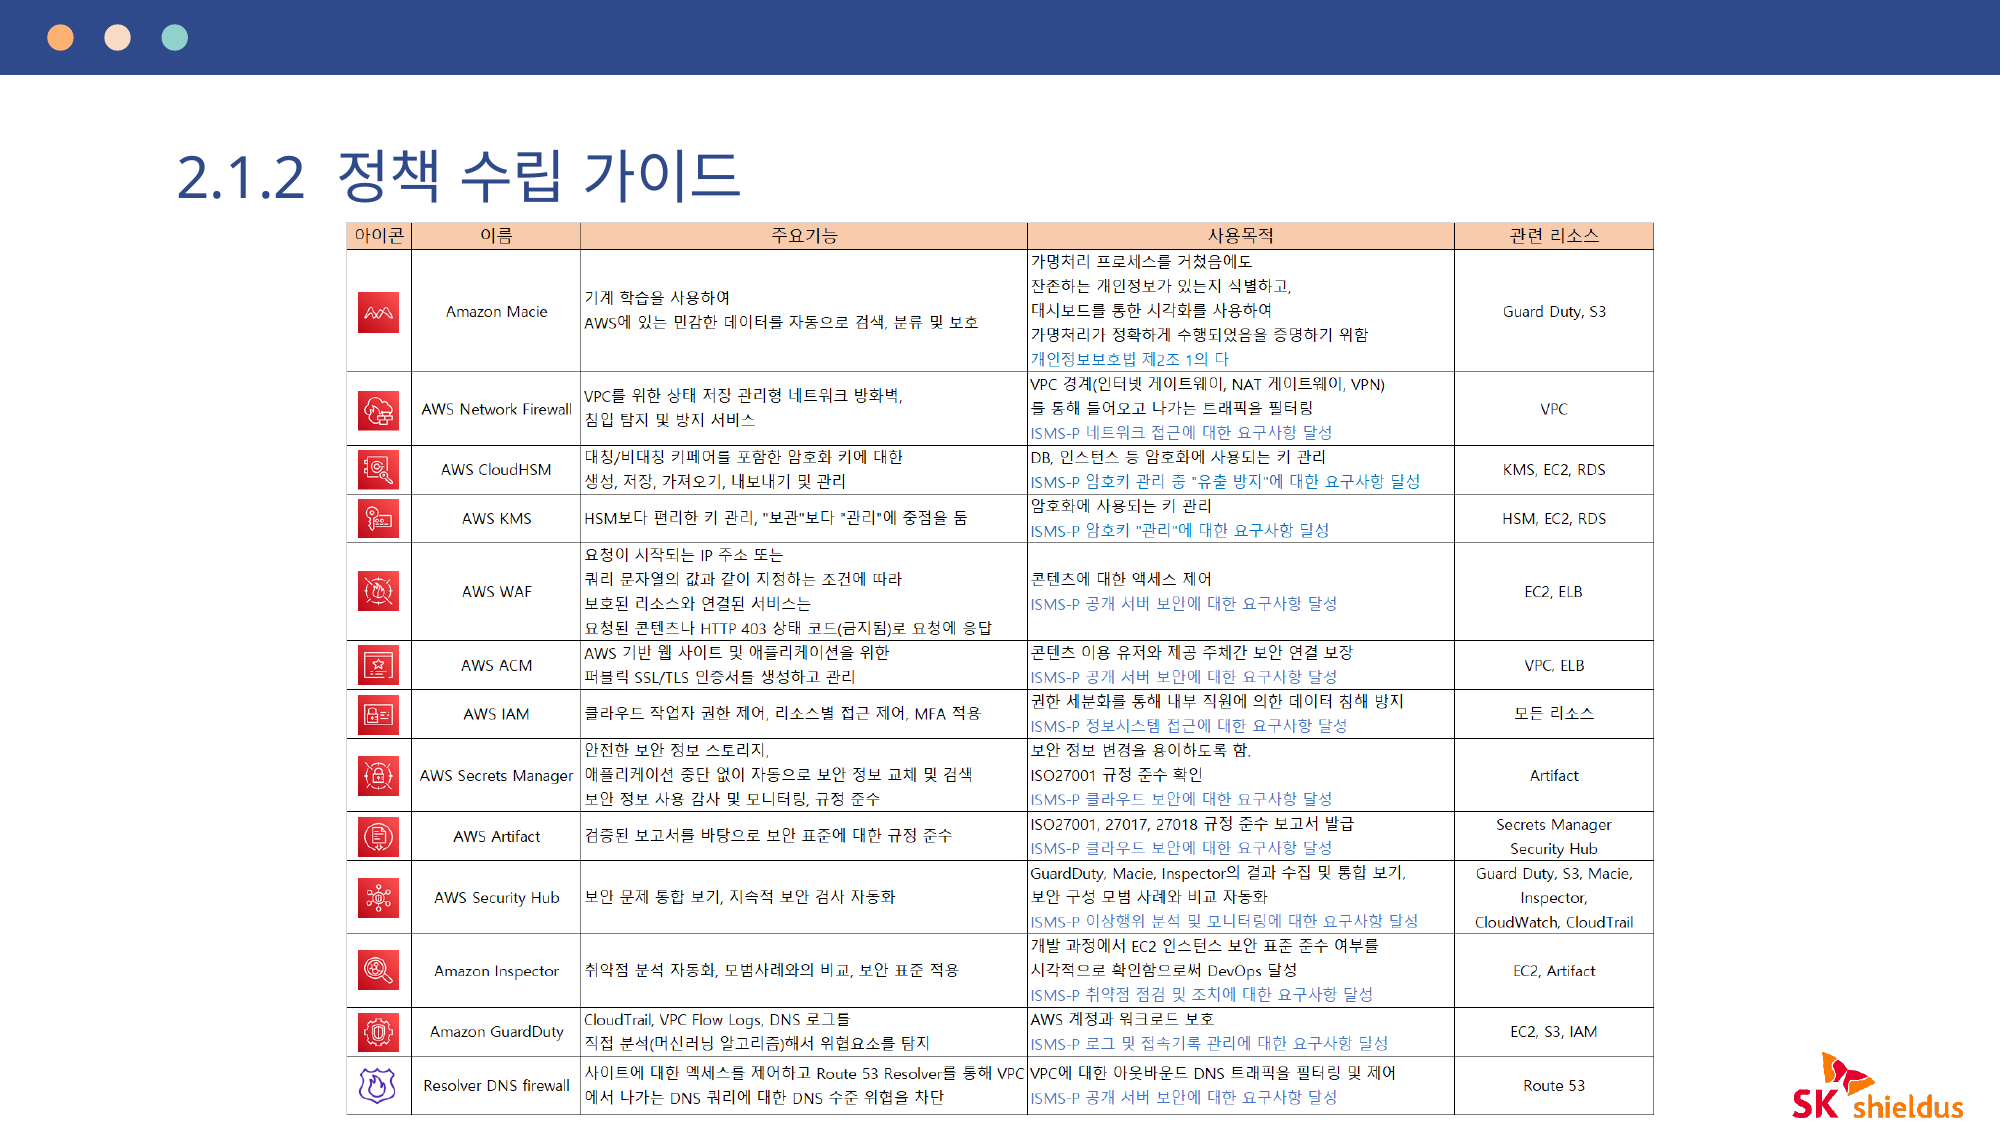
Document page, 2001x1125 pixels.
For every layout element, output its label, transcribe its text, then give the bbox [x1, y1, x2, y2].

title 2.1.2 정책 수립 가이드 [156, 120, 1844, 223]
picture [1792, 1052, 1963, 1118]
picture [346, 222, 1654, 1116]
